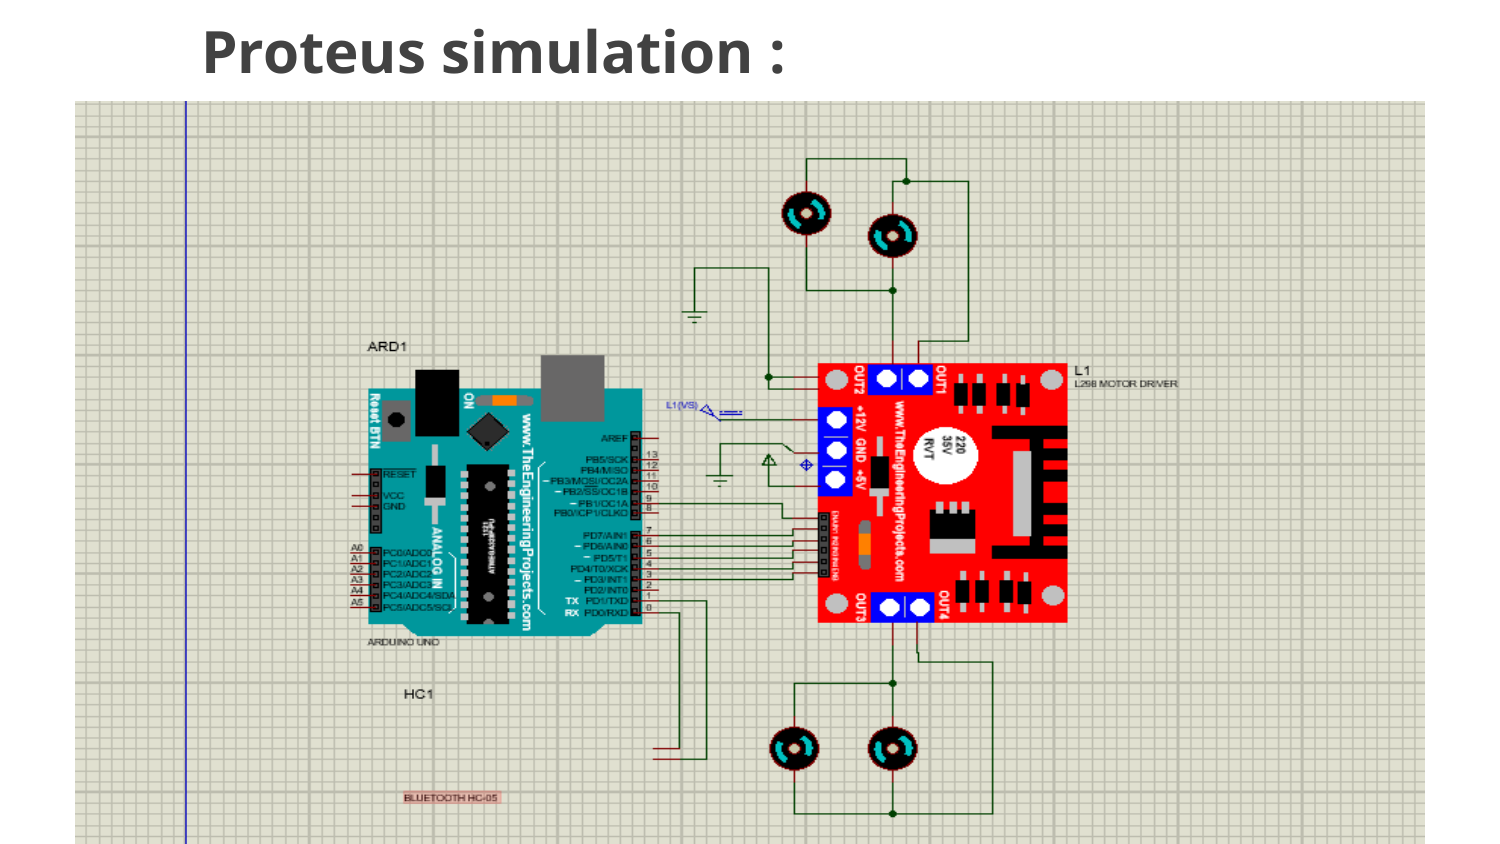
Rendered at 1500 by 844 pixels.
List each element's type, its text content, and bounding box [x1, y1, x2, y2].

picture [75, 101, 1425, 844]
title Proteus simulation : [186, 0, 962, 99]
